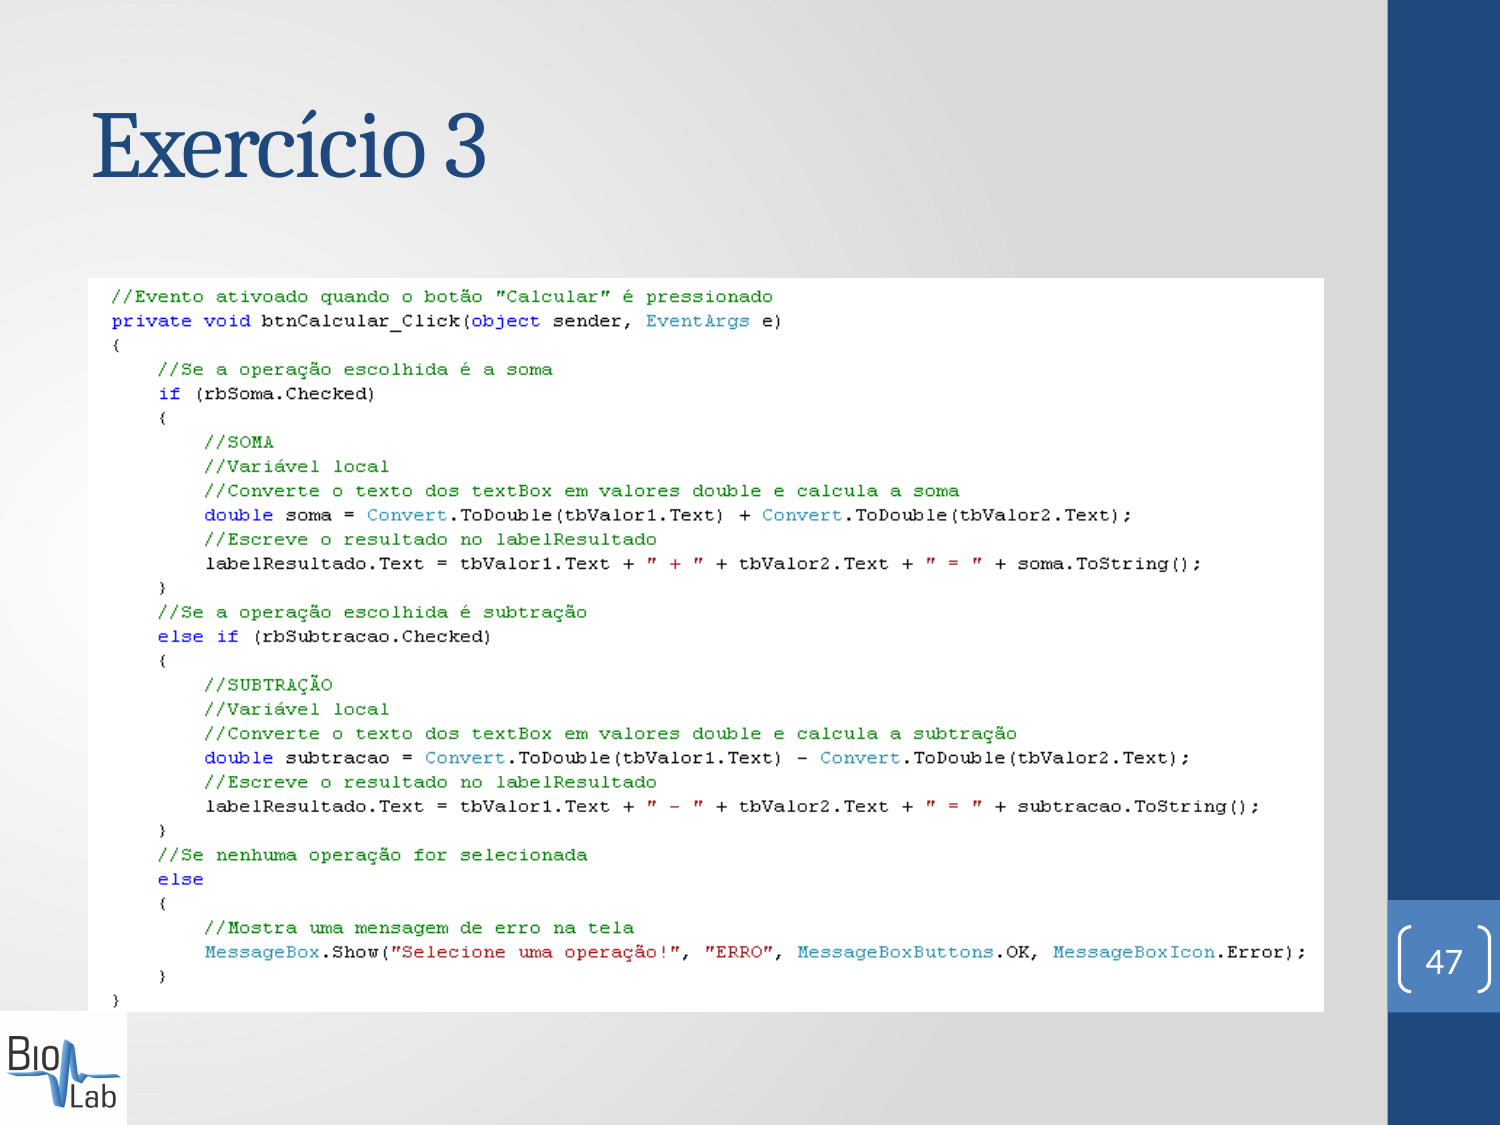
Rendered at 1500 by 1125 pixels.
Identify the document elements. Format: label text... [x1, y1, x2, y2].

title Exercício 3 [75, 45, 1325, 233]
slide_number 47 [1397, 925, 1492, 994]
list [87, 278, 1325, 1012]
picture [0, 1010, 128, 1125]
